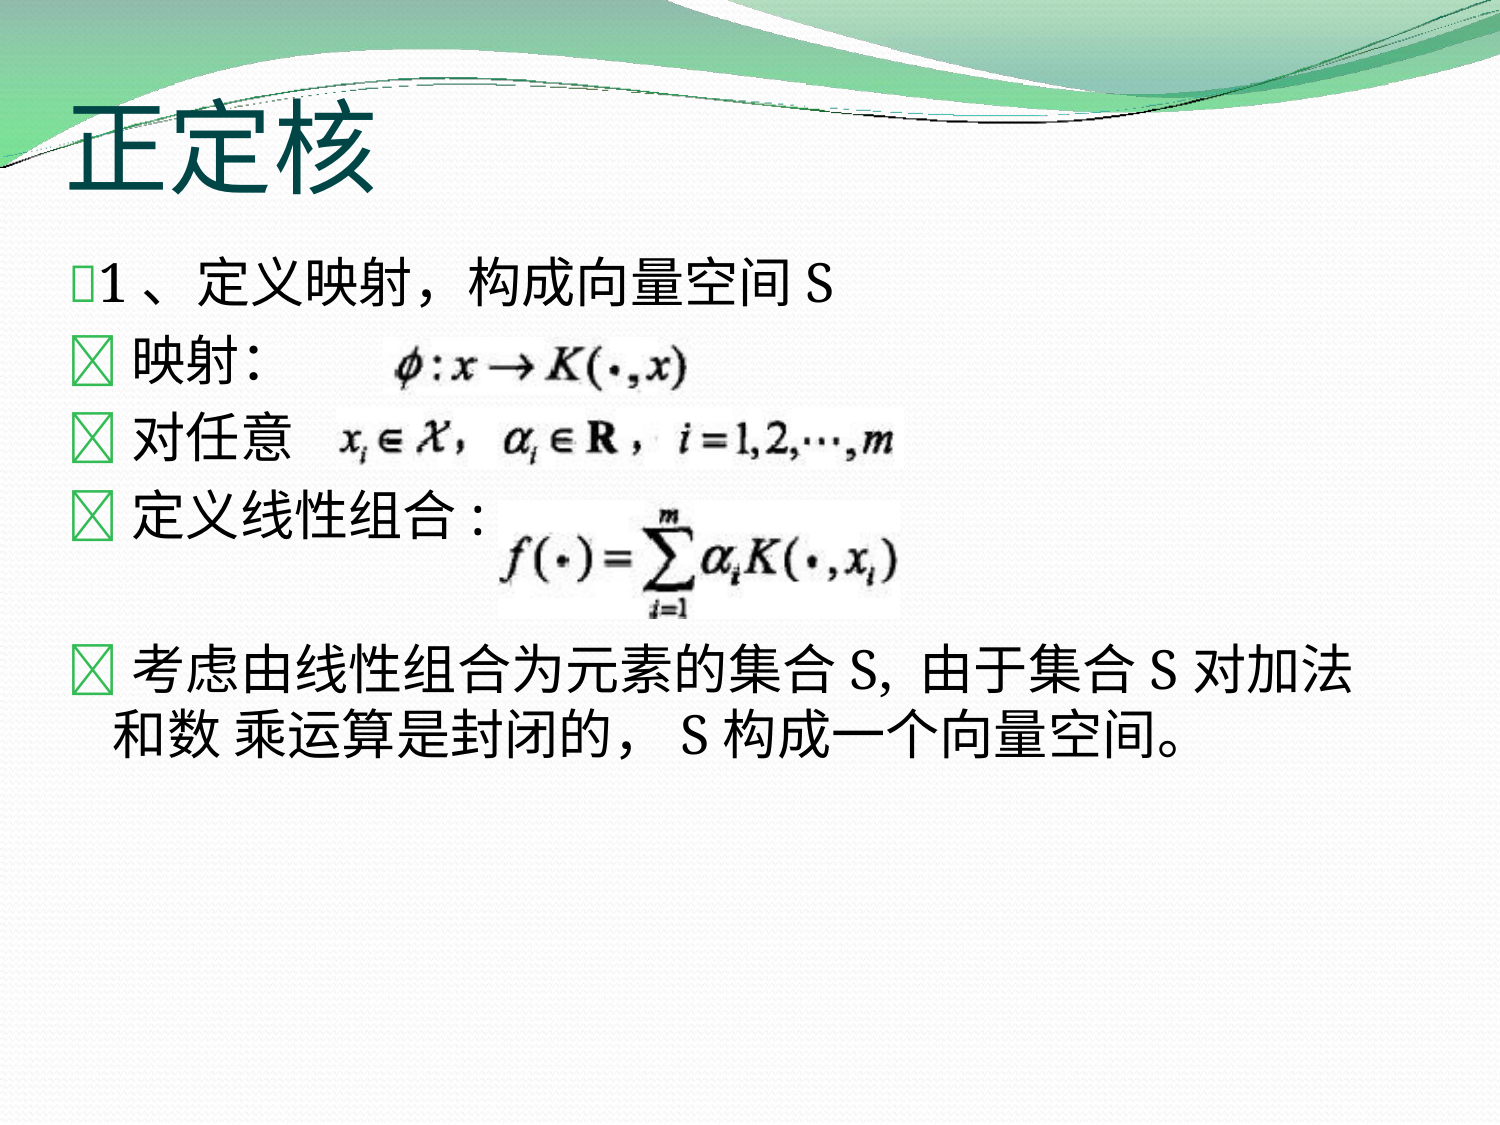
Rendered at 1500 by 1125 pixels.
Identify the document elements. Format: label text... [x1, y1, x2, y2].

title 正定核 [62, 80, 380, 270]
picture [0, 0, 1500, 1125]
text_box 1、定义映射，构成向量空间S 映射： 对任意 定义线性组合: 考虑由线性组合为元素的集合S, 由于集合S对加法和数 乘运算是封闭的，S构成一个向量空间。 [65, 232, 1396, 766]
